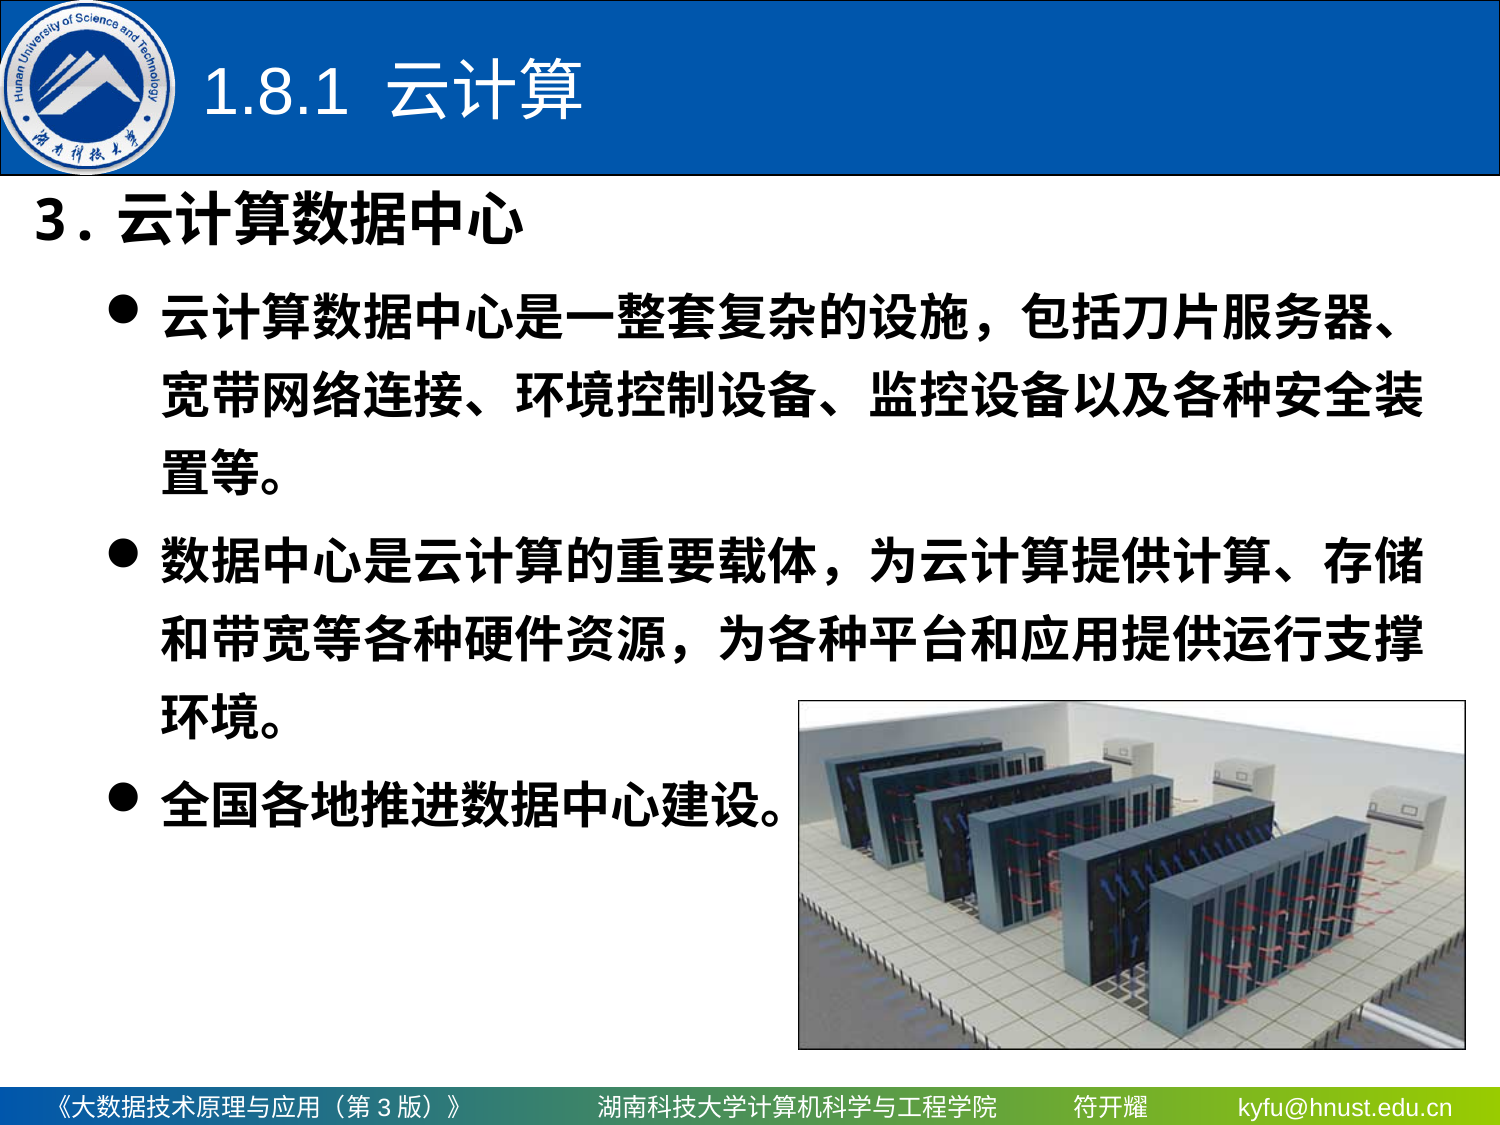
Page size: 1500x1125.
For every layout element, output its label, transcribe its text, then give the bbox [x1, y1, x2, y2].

title 1.8.1 云计算 [187, 12, 1500, 163]
picture [798, 699, 1466, 1051]
text_box 3.云计算数据中心 [17, 175, 1440, 260]
list 云计算数据中心是一整套复杂的设施，包括刀片服务器、宽带网络连接、环境控制设备、监控设备以及各种安全装置等。 数据中心是云计算的重要载体，为云计算提供计算、存储和带宽等各种硬件资源，为各种平台和应用提供运行支撑环境。 全国各地推进数据中心建设。 [89, 260, 1440, 880]
picture [0, 0, 176, 175]
